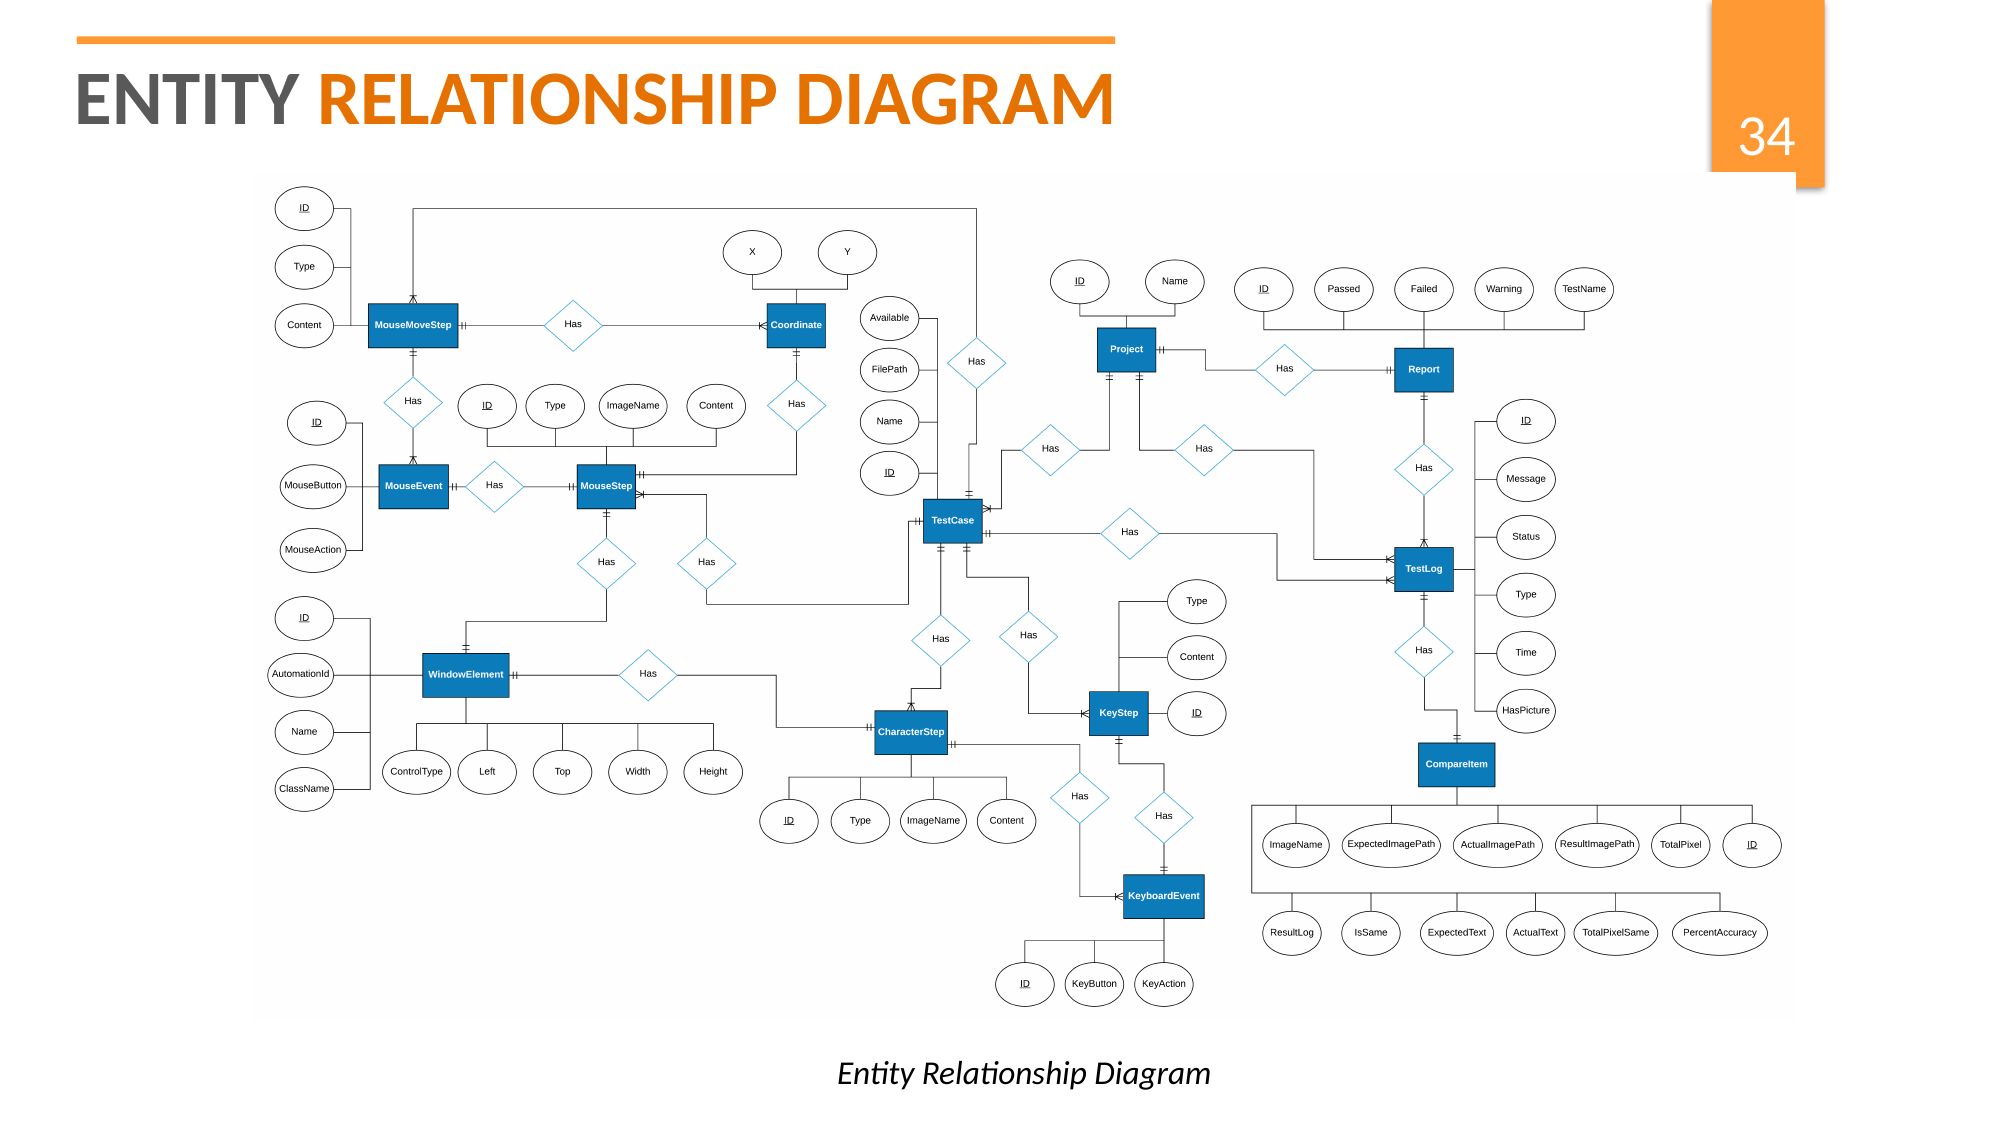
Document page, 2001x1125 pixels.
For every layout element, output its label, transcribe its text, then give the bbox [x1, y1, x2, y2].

text_box Entity Relationship Diagram [822, 1043, 1227, 1099]
text_box ENTITY RELATIONSHIP DIAGRAM [60, 40, 1328, 148]
slide_number 34 [1698, 48, 1836, 175]
text_box [75, 34, 1117, 46]
picture [252, 171, 1797, 1021]
